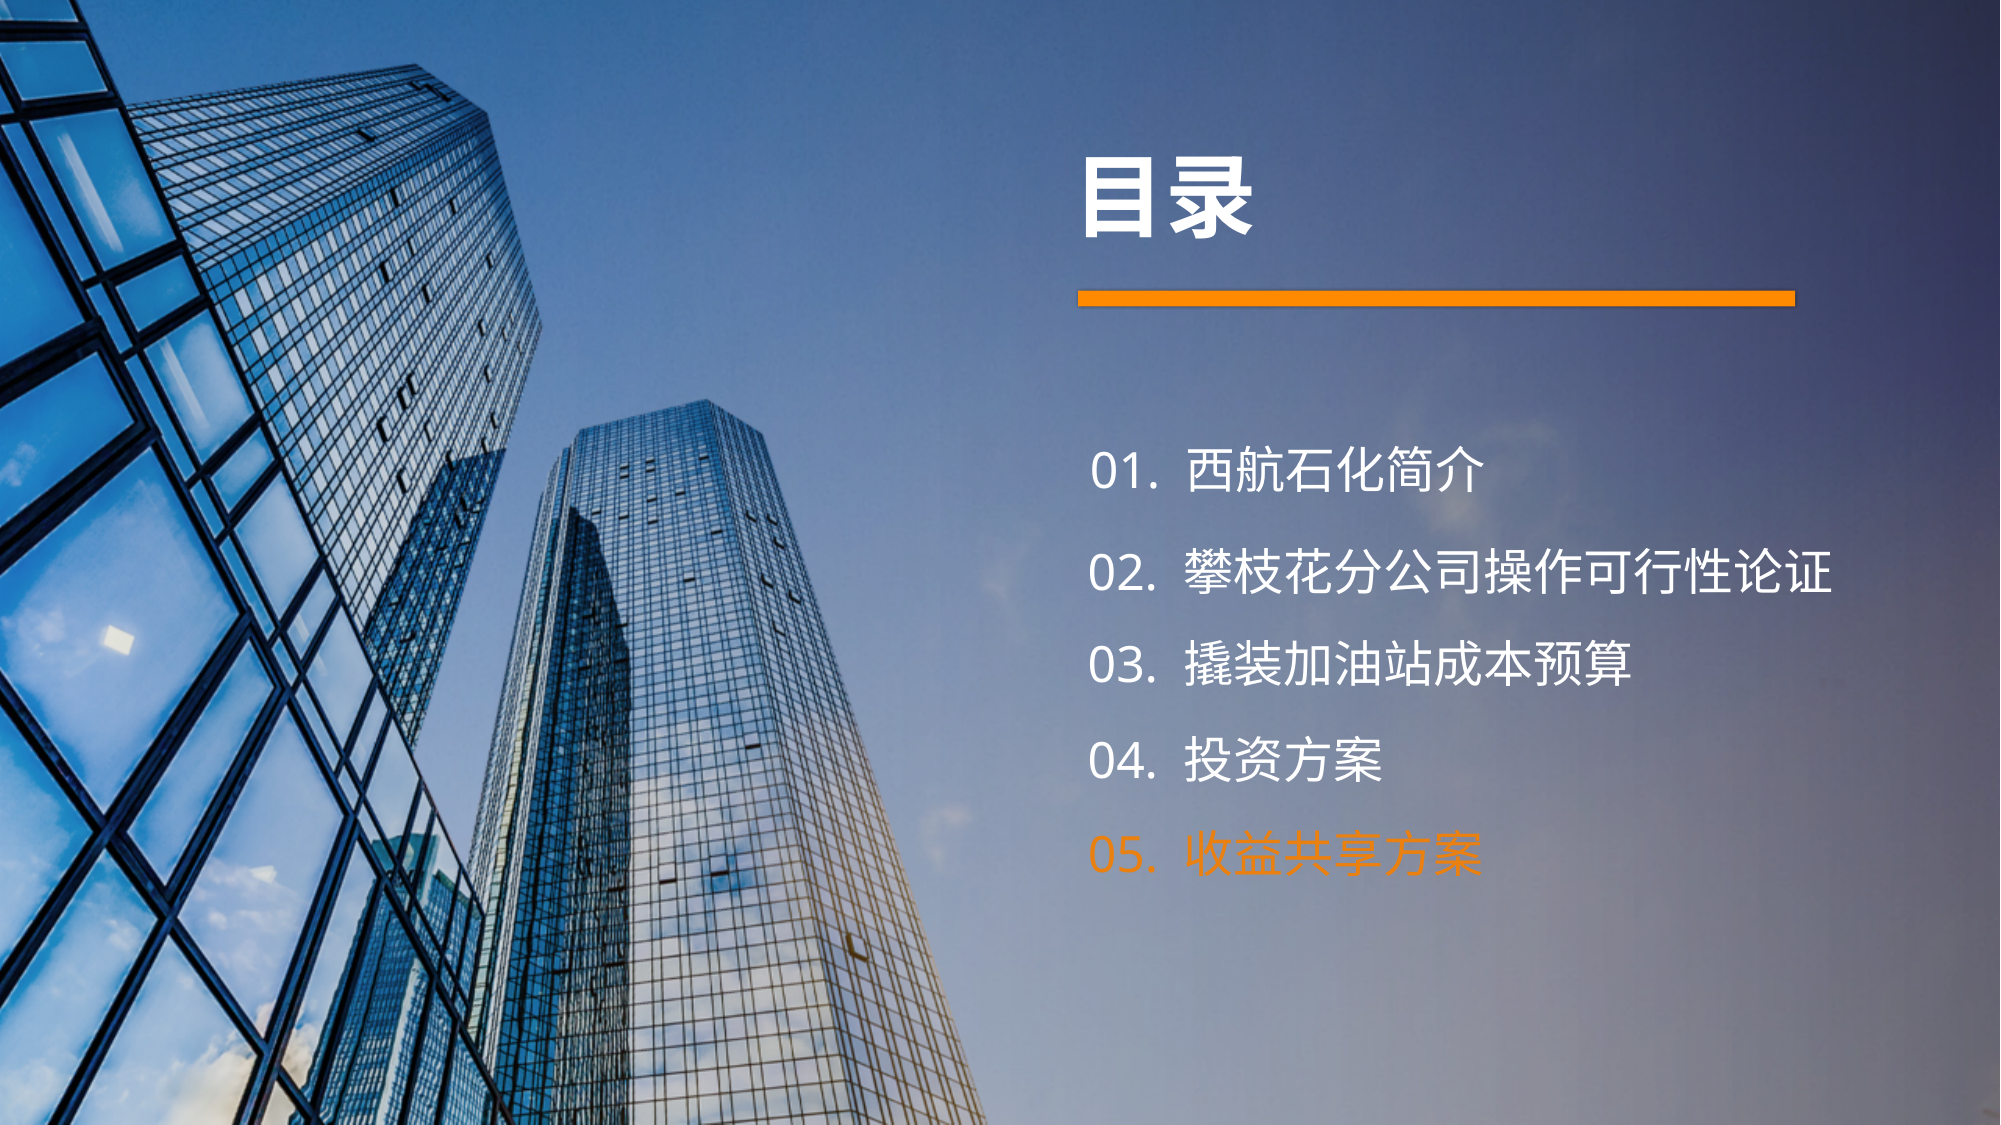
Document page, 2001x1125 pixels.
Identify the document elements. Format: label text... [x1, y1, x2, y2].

text_box 目录 [1073, 160, 1819, 249]
text_box 04. 投资方案 [1072, 721, 1936, 797]
text_box 02. 攀枝花分公司操作可行性论证 [1072, 532, 1936, 608]
text_box 03. 撬装加油站成本预算 [1072, 625, 1950, 701]
picture [0, 0, 2000, 1125]
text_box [1078, 290, 1796, 307]
text_box 05. 收益共享方案 [1073, 814, 1936, 890]
text_box 01. 西航石化简介 [1075, 419, 1795, 507]
